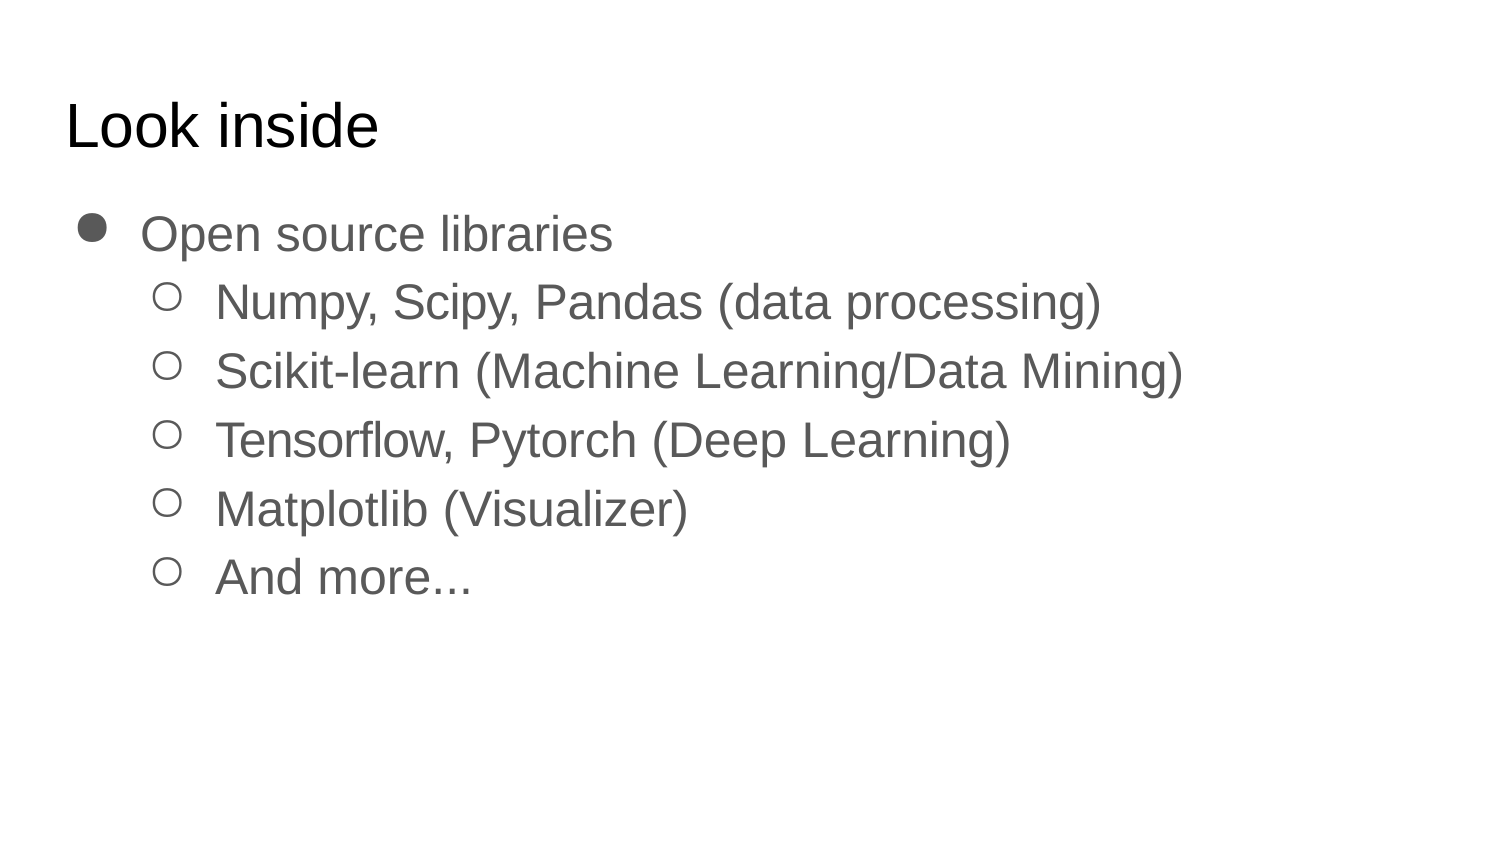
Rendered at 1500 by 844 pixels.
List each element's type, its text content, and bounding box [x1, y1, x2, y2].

text_box Open source libraries Numpy, Scipy, Pandas (data processing) Scikit-learn (Machine Learning/Data Mining) Tensorflow, Pytorch (Deep Learning) Matplotlib (Visualizer) And more... [70, 190, 1205, 605]
title Look inside [63, 82, 384, 226]
